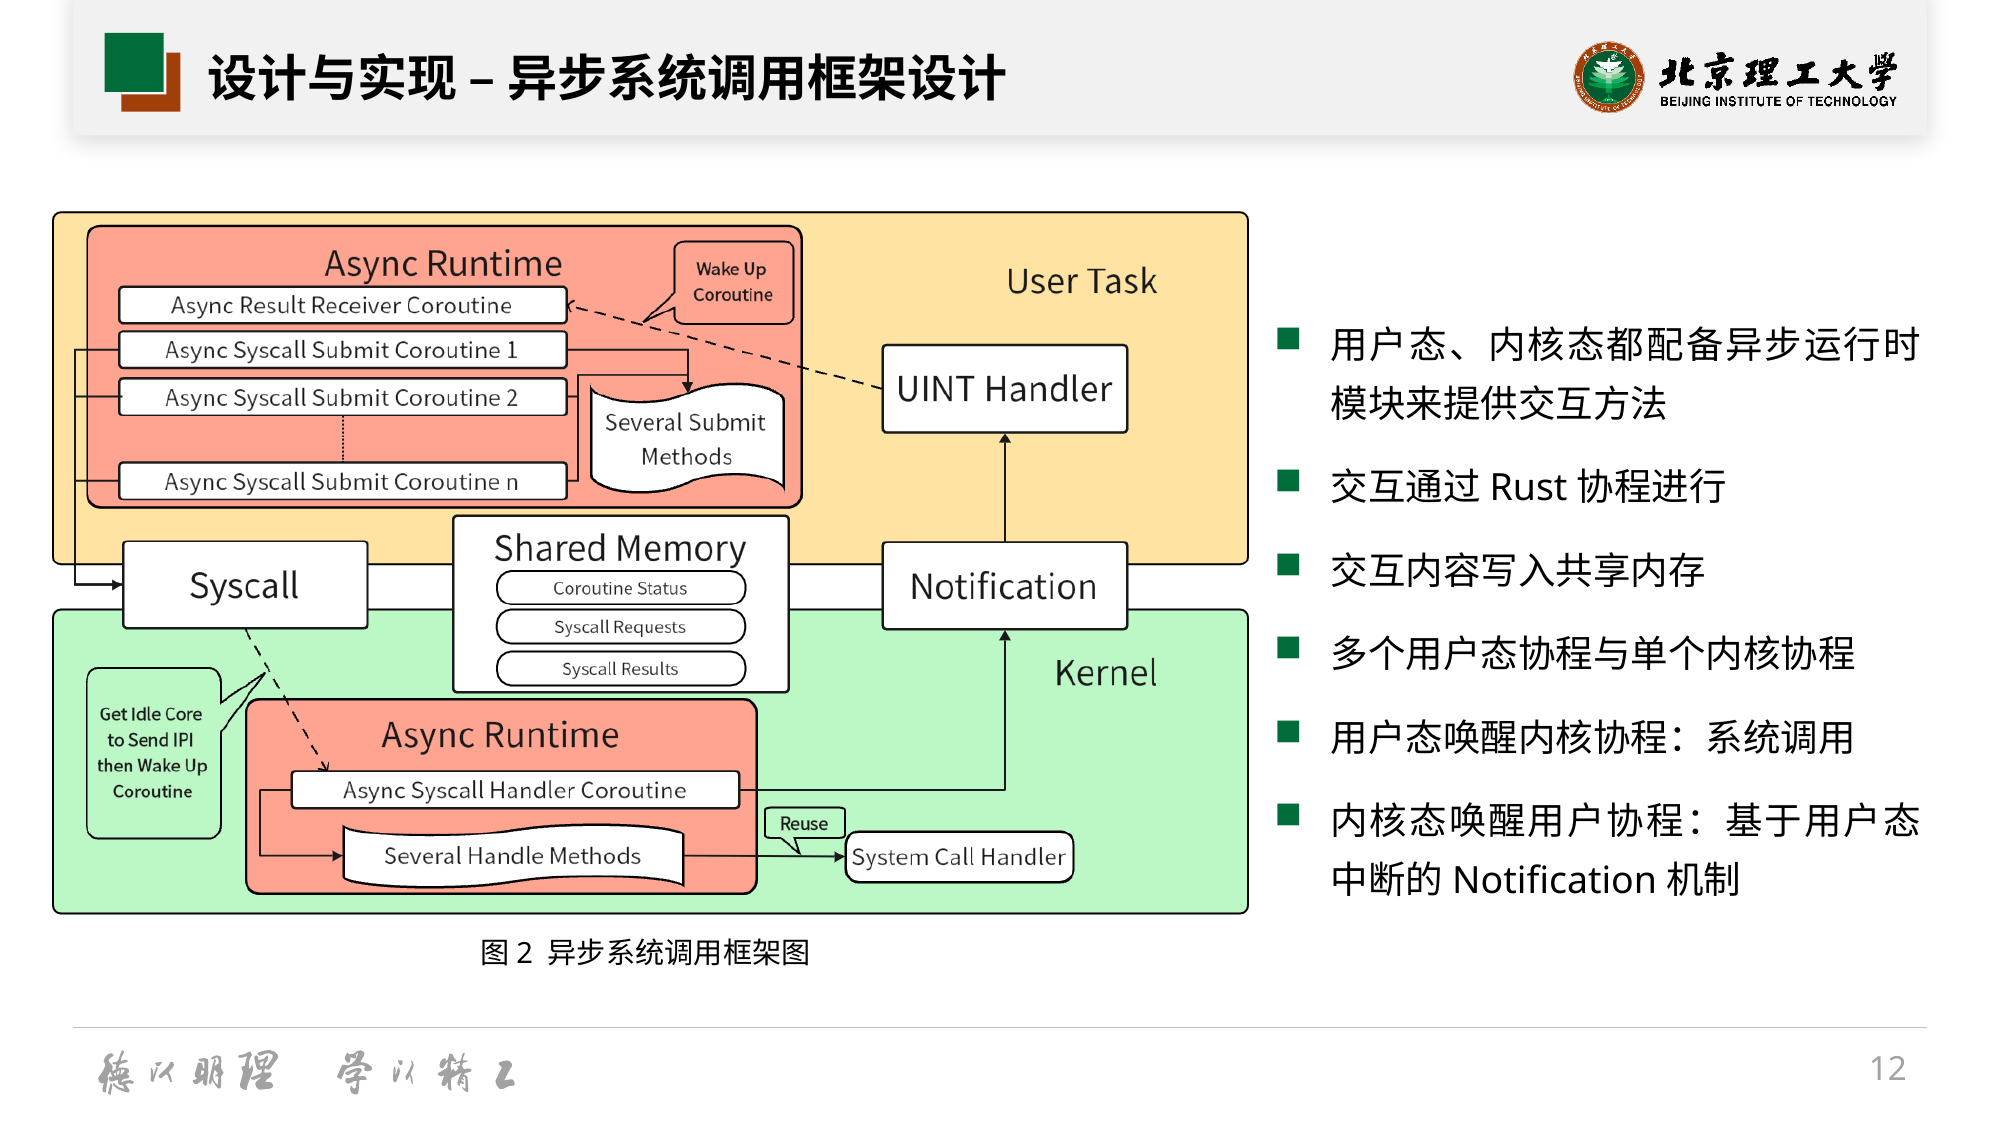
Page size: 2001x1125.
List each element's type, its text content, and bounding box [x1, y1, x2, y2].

text_box 用户态、内核态都配备异步运行时模块来提供交互方法 交互通过Rust协程进行 交互内容写入共享内存 多个用户态协程与单个内核协程 用户态唤醒内核协程：系统调用 内核态唤醒用户协程：基于用户态中断的Notification机制 [1259, 300, 1936, 909]
title 设计与实现 – 异步系统调用框架设计 [192, 45, 1513, 115]
picture [1573, 41, 1897, 113]
text_box 图2 异步系统调用框架图 [465, 917, 835, 977]
picture [46, 207, 1253, 917]
